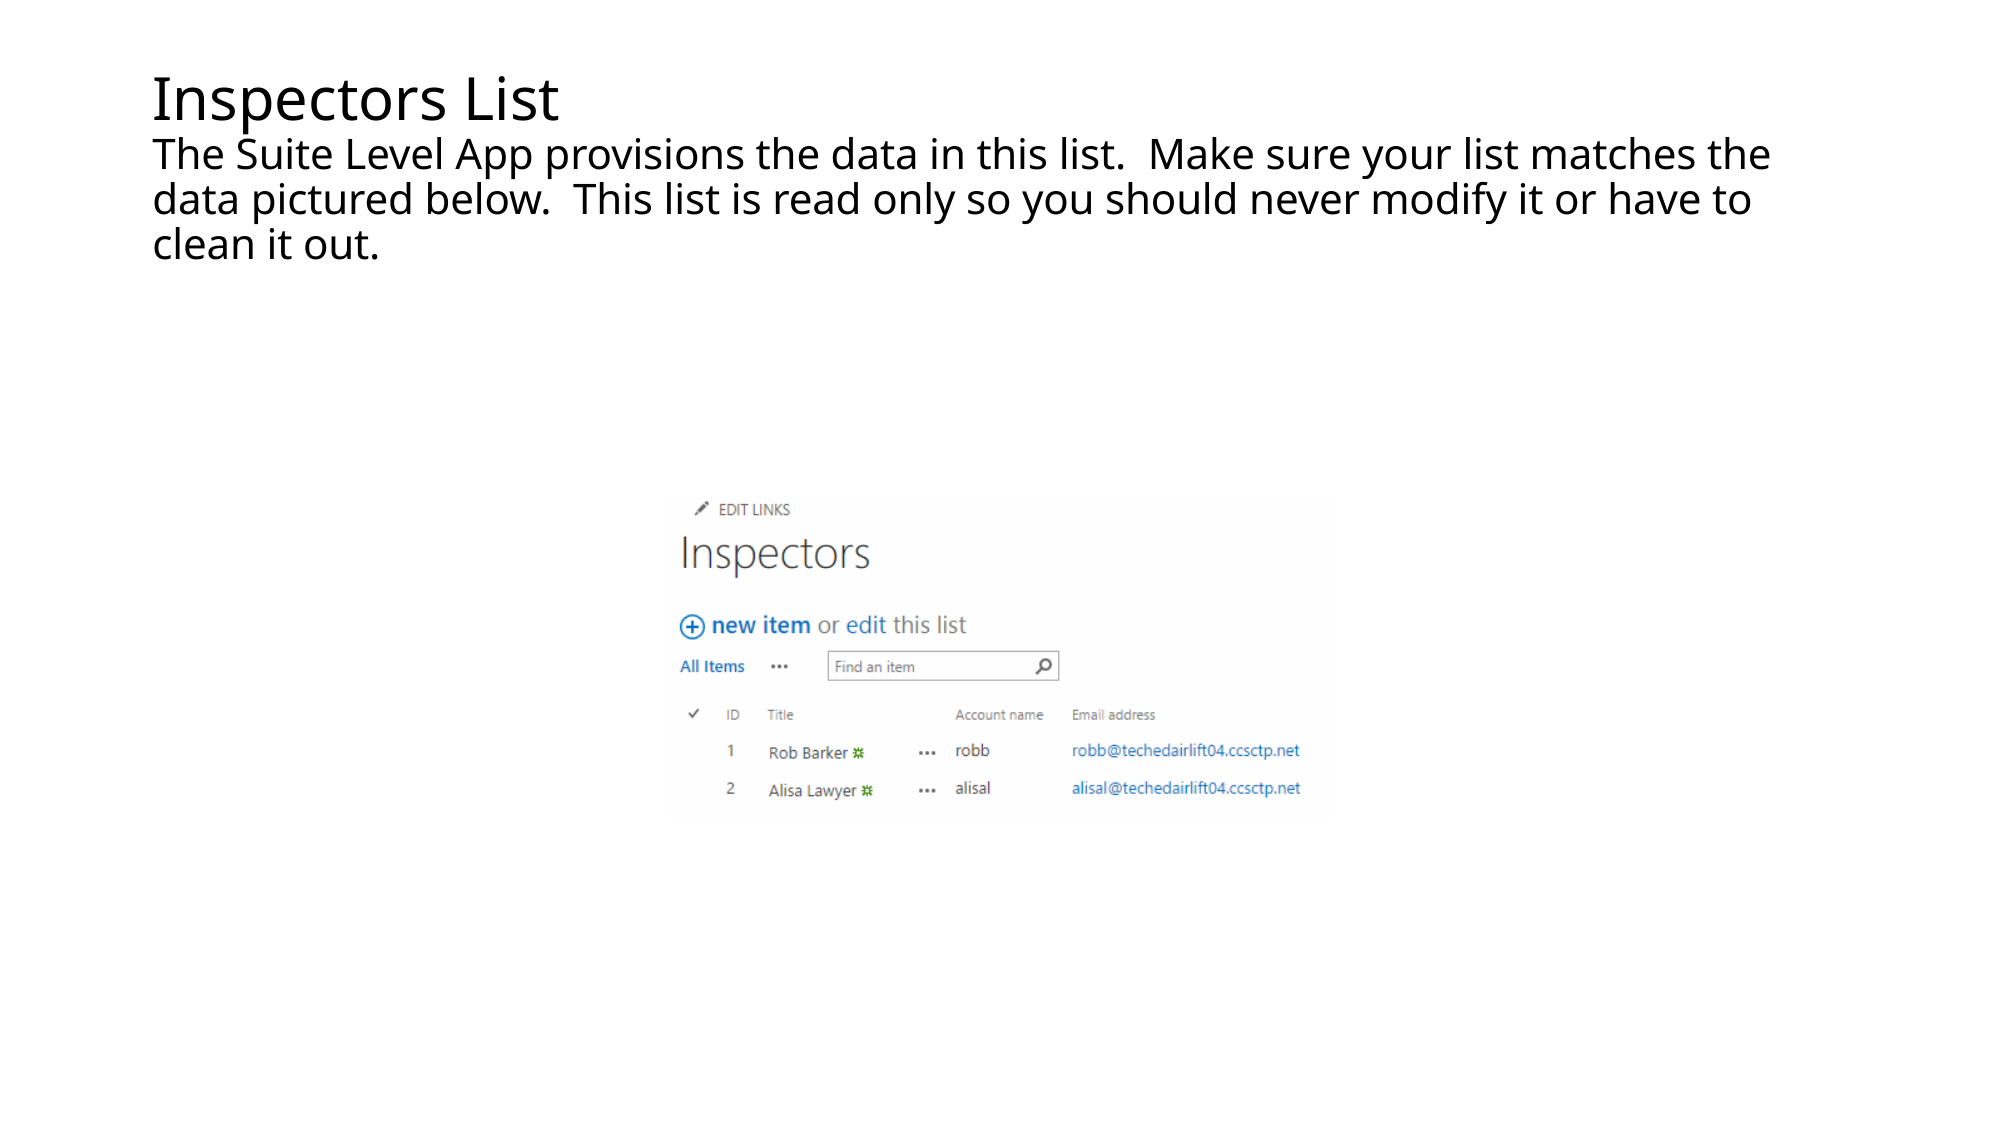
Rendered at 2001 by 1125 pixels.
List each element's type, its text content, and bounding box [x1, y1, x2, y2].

title Inspectors List The Suite Level App provisions the data in this list. Make sure your list matches the data pictured below. This list is read only so you should never modify it or have to clean it out. [137, 59, 1863, 278]
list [665, 494, 1335, 819]
